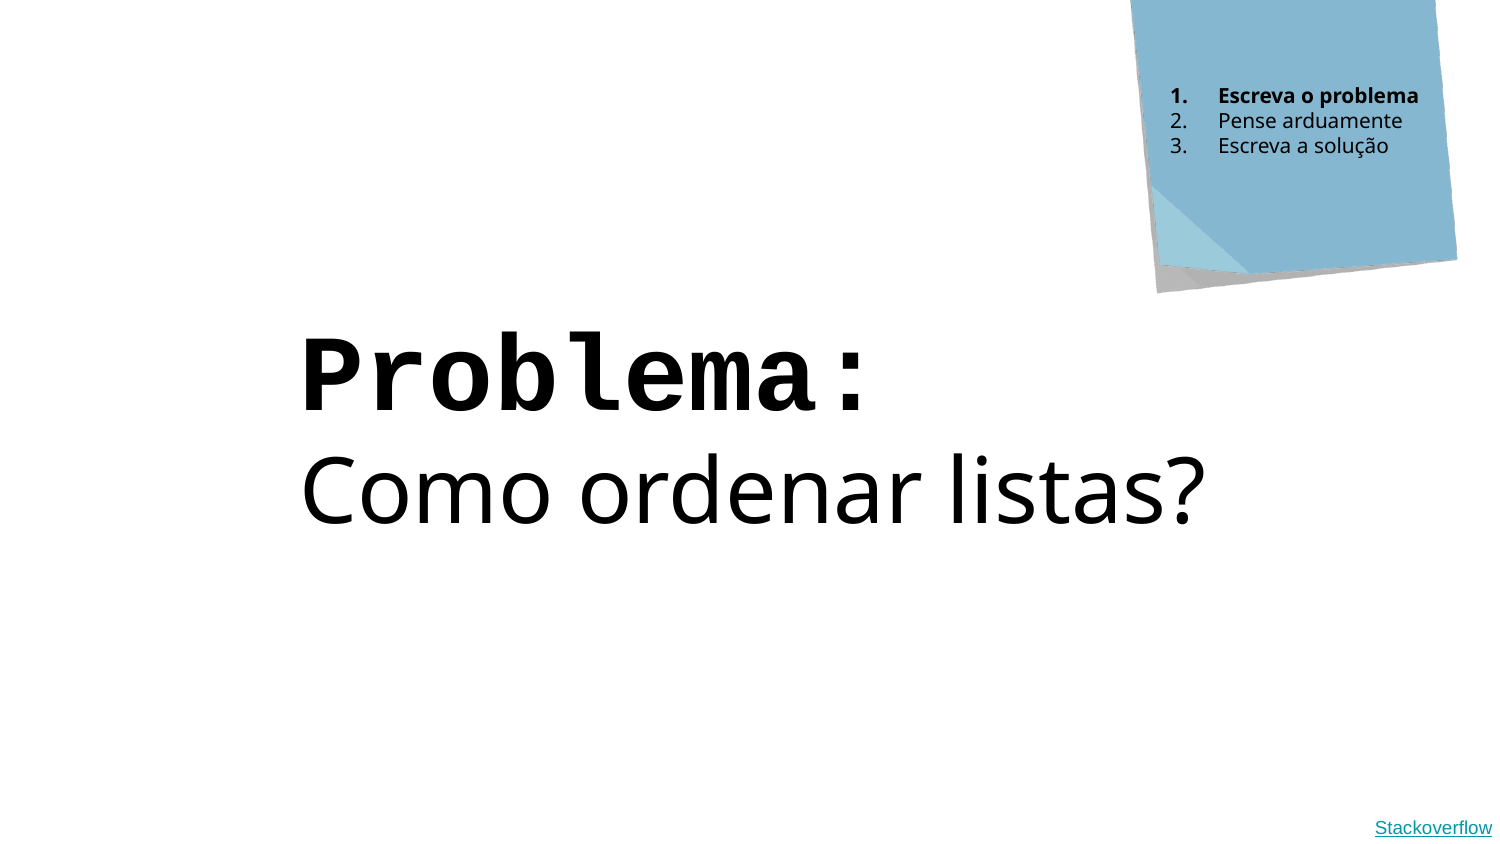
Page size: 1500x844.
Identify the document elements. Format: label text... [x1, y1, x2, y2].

title Problema: Como ordenar listas? [284, 253, 1278, 591]
picture [1113, 0, 1473, 308]
text_box Stackoverflow [1223, 801, 1500, 844]
